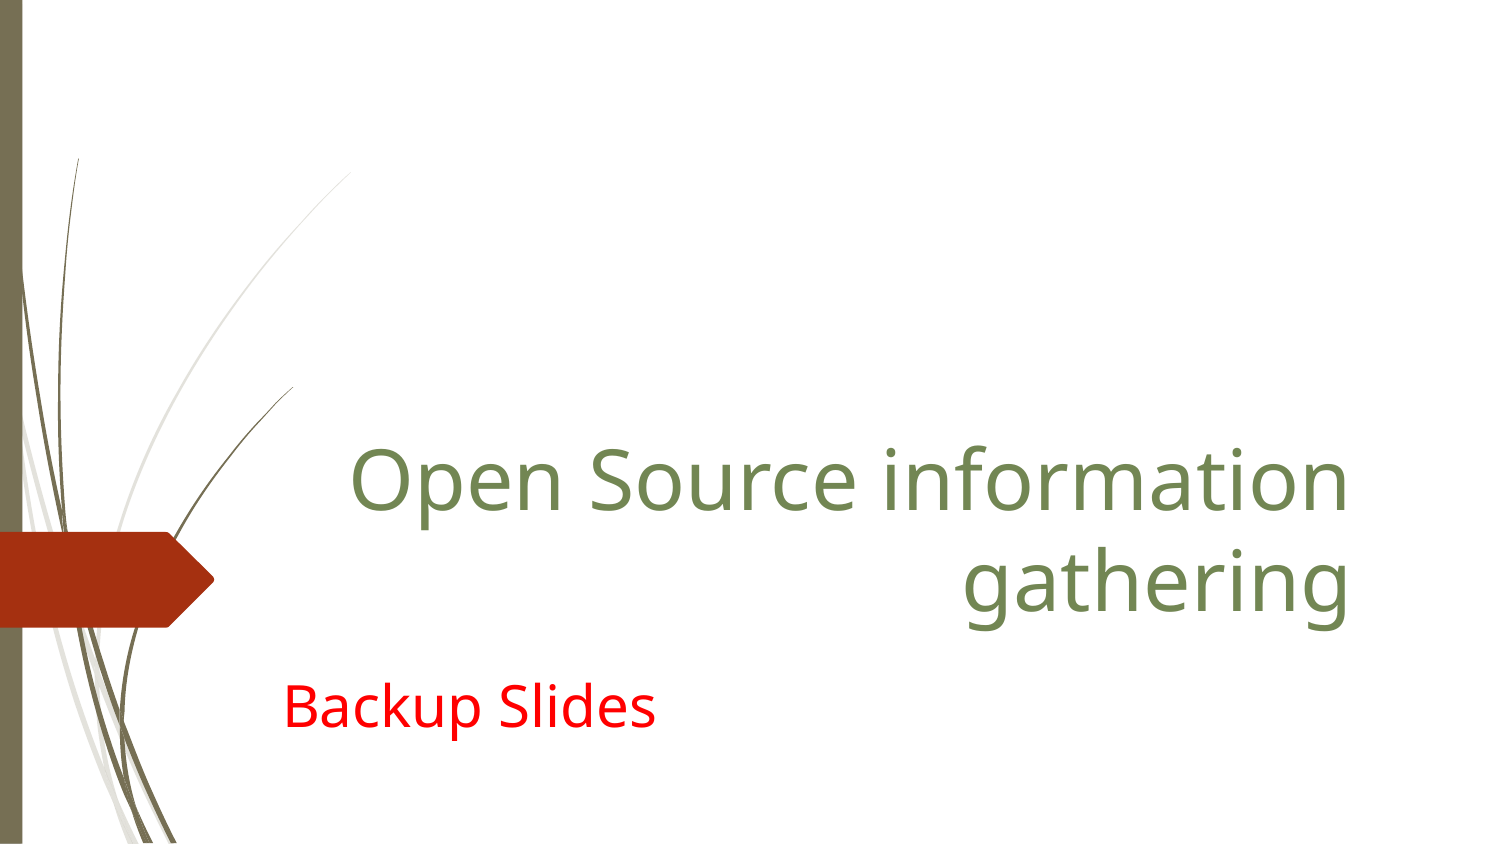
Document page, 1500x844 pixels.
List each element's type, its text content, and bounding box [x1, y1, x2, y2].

text_box Open Source information gathering [132, 297, 1368, 636]
text_box Backup Slides [267, 661, 1233, 761]
